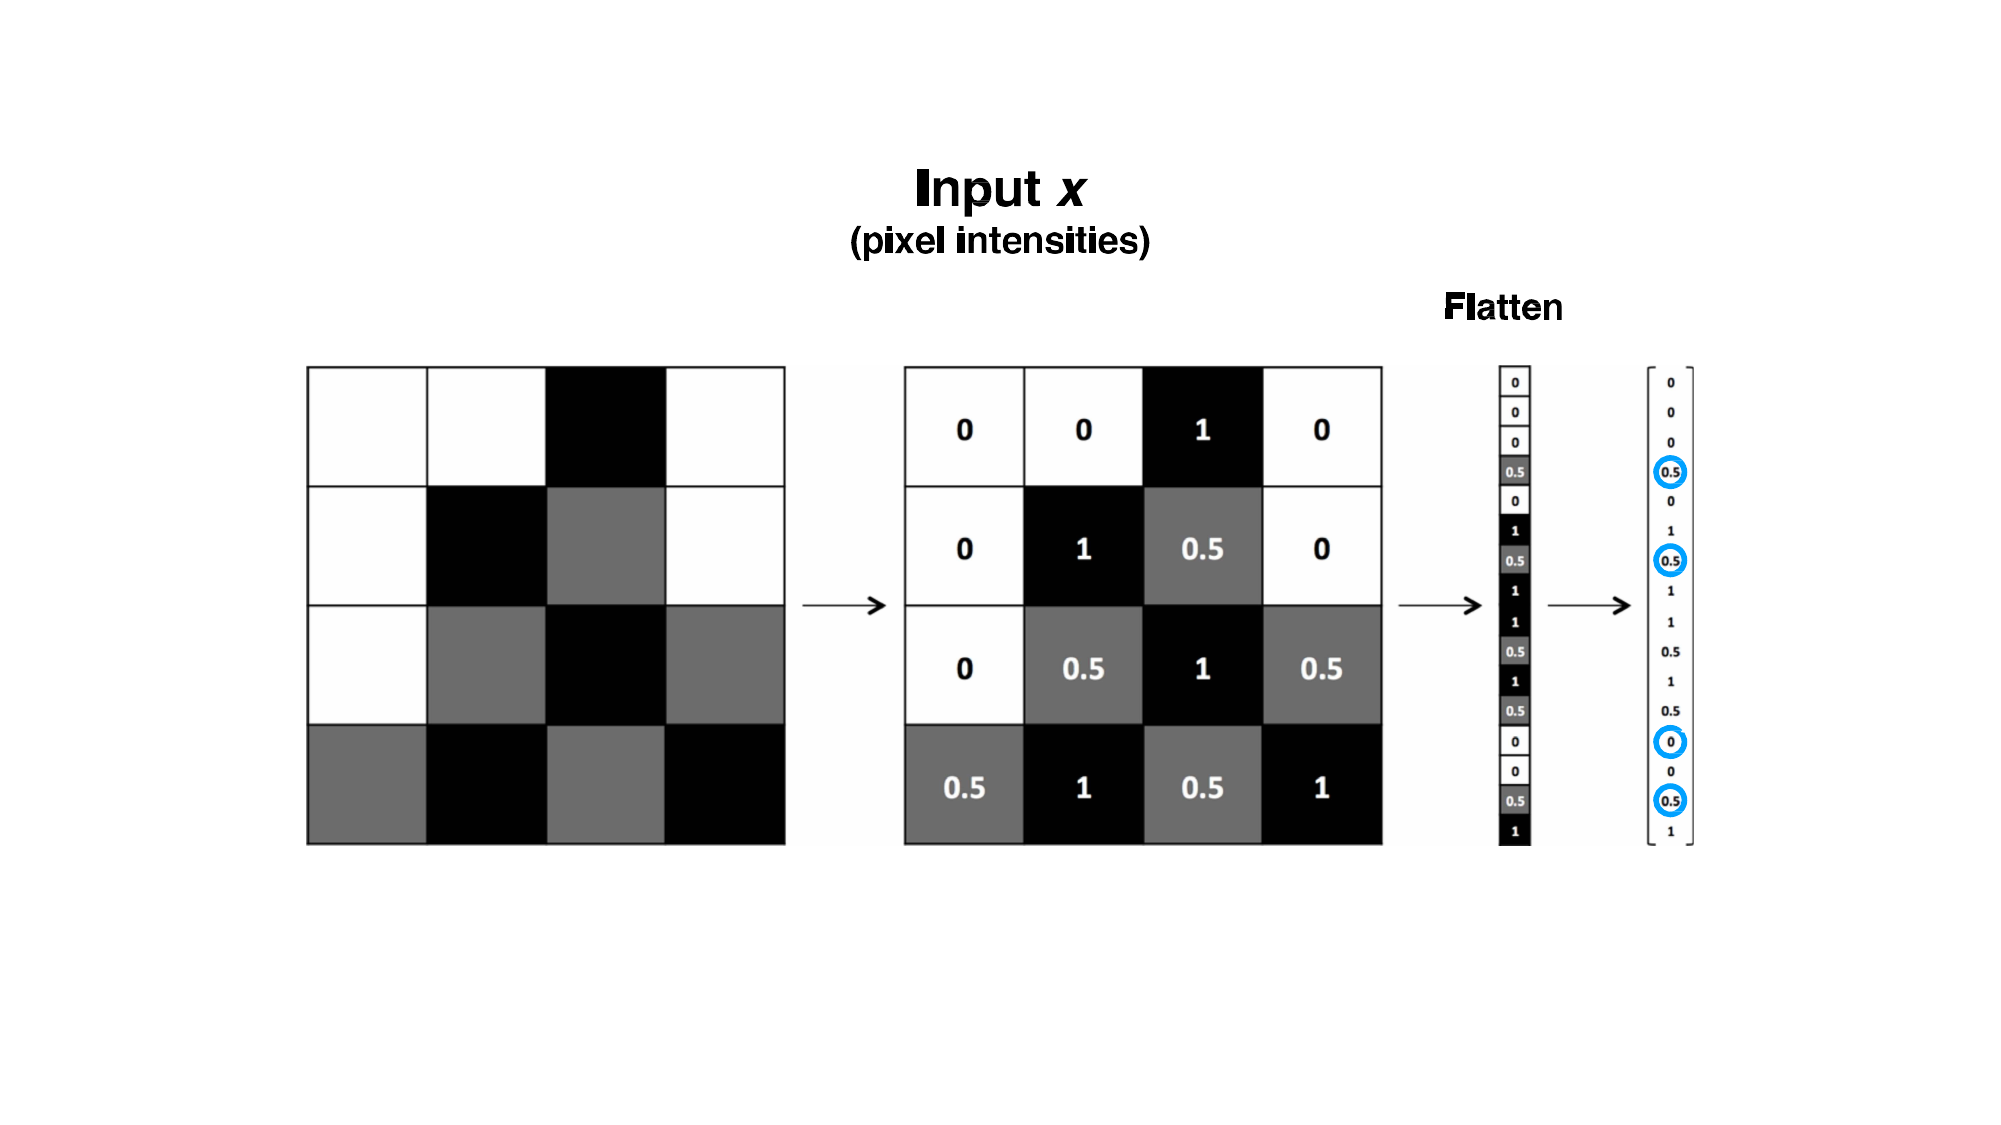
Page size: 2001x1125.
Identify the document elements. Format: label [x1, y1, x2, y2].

text_box [1445, 297, 1452, 304]
text_box [1139, 225, 1150, 261]
text_box [1653, 455, 1688, 490]
text_box [1075, 227, 1087, 253]
text_box [851, 225, 862, 261]
text_box [1045, 232, 1064, 254]
text_box [1098, 232, 1138, 254]
text_box [995, 178, 1021, 207]
text_box [964, 177, 992, 217]
text_box [1477, 299, 1496, 321]
text_box [1653, 543, 1688, 578]
text_box [1653, 783, 1688, 818]
text_box [1653, 724, 1688, 760]
text_box [989, 227, 1022, 254]
text_box [1522, 299, 1541, 321]
text_box [864, 232, 883, 261]
text_box [933, 177, 959, 206]
text_box [1024, 171, 1040, 207]
text_box [1544, 299, 1562, 320]
text_box [1056, 178, 1089, 206]
text_box [306, 365, 1694, 846]
text_box [1024, 232, 1042, 253]
text_box [968, 232, 987, 253]
text_box [894, 232, 935, 254]
text_box [1509, 294, 1521, 320]
text_box [1496, 294, 1508, 320]
